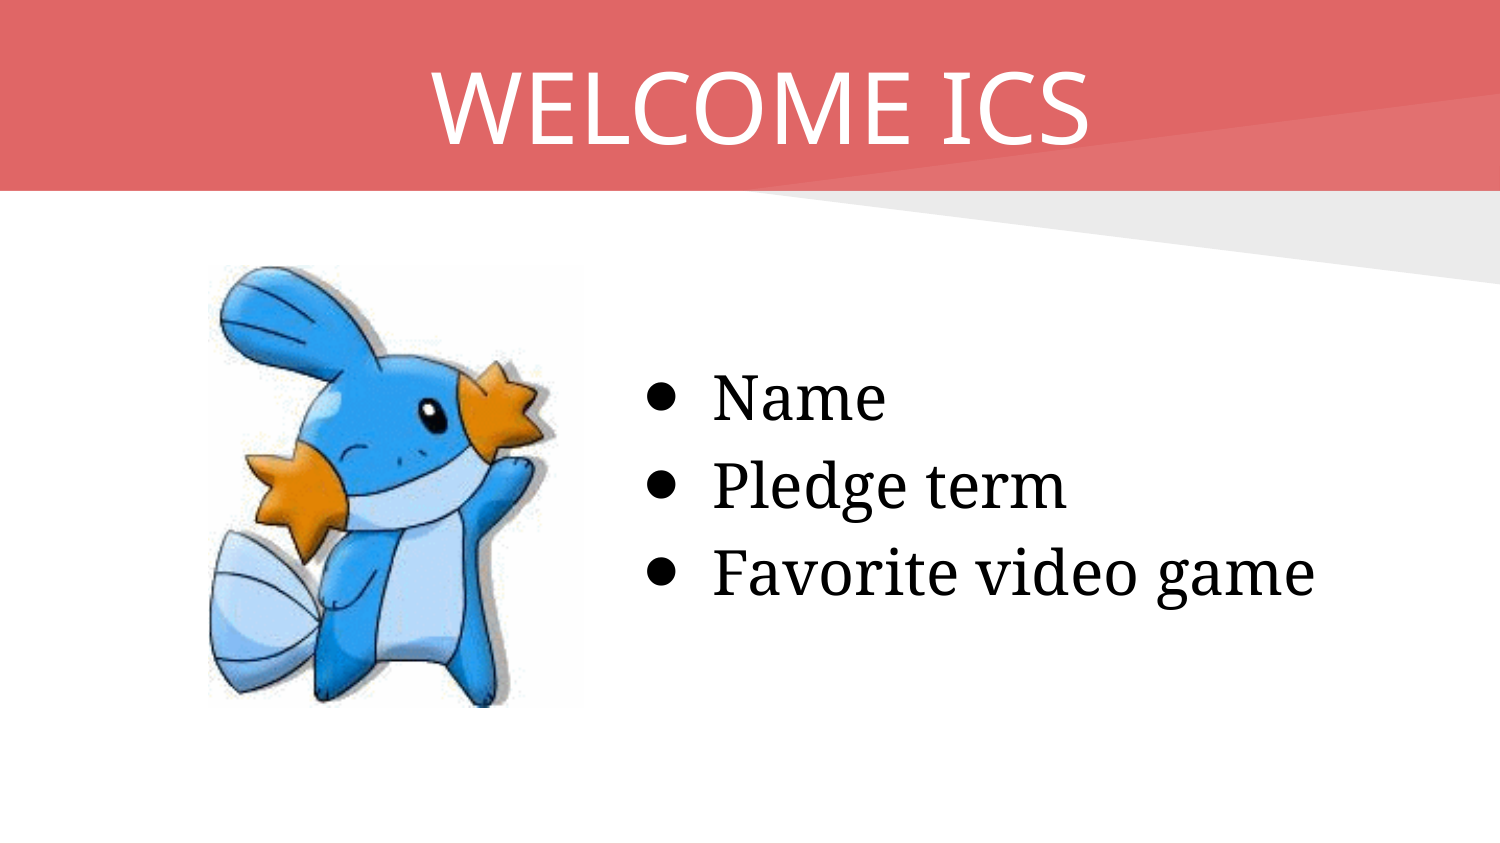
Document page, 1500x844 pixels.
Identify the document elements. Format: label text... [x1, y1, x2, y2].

list Name Pledge term Favorite video game [622, 343, 1415, 630]
picture [208, 265, 585, 708]
title WELCOME ICS [75, 33, 1425, 175]
